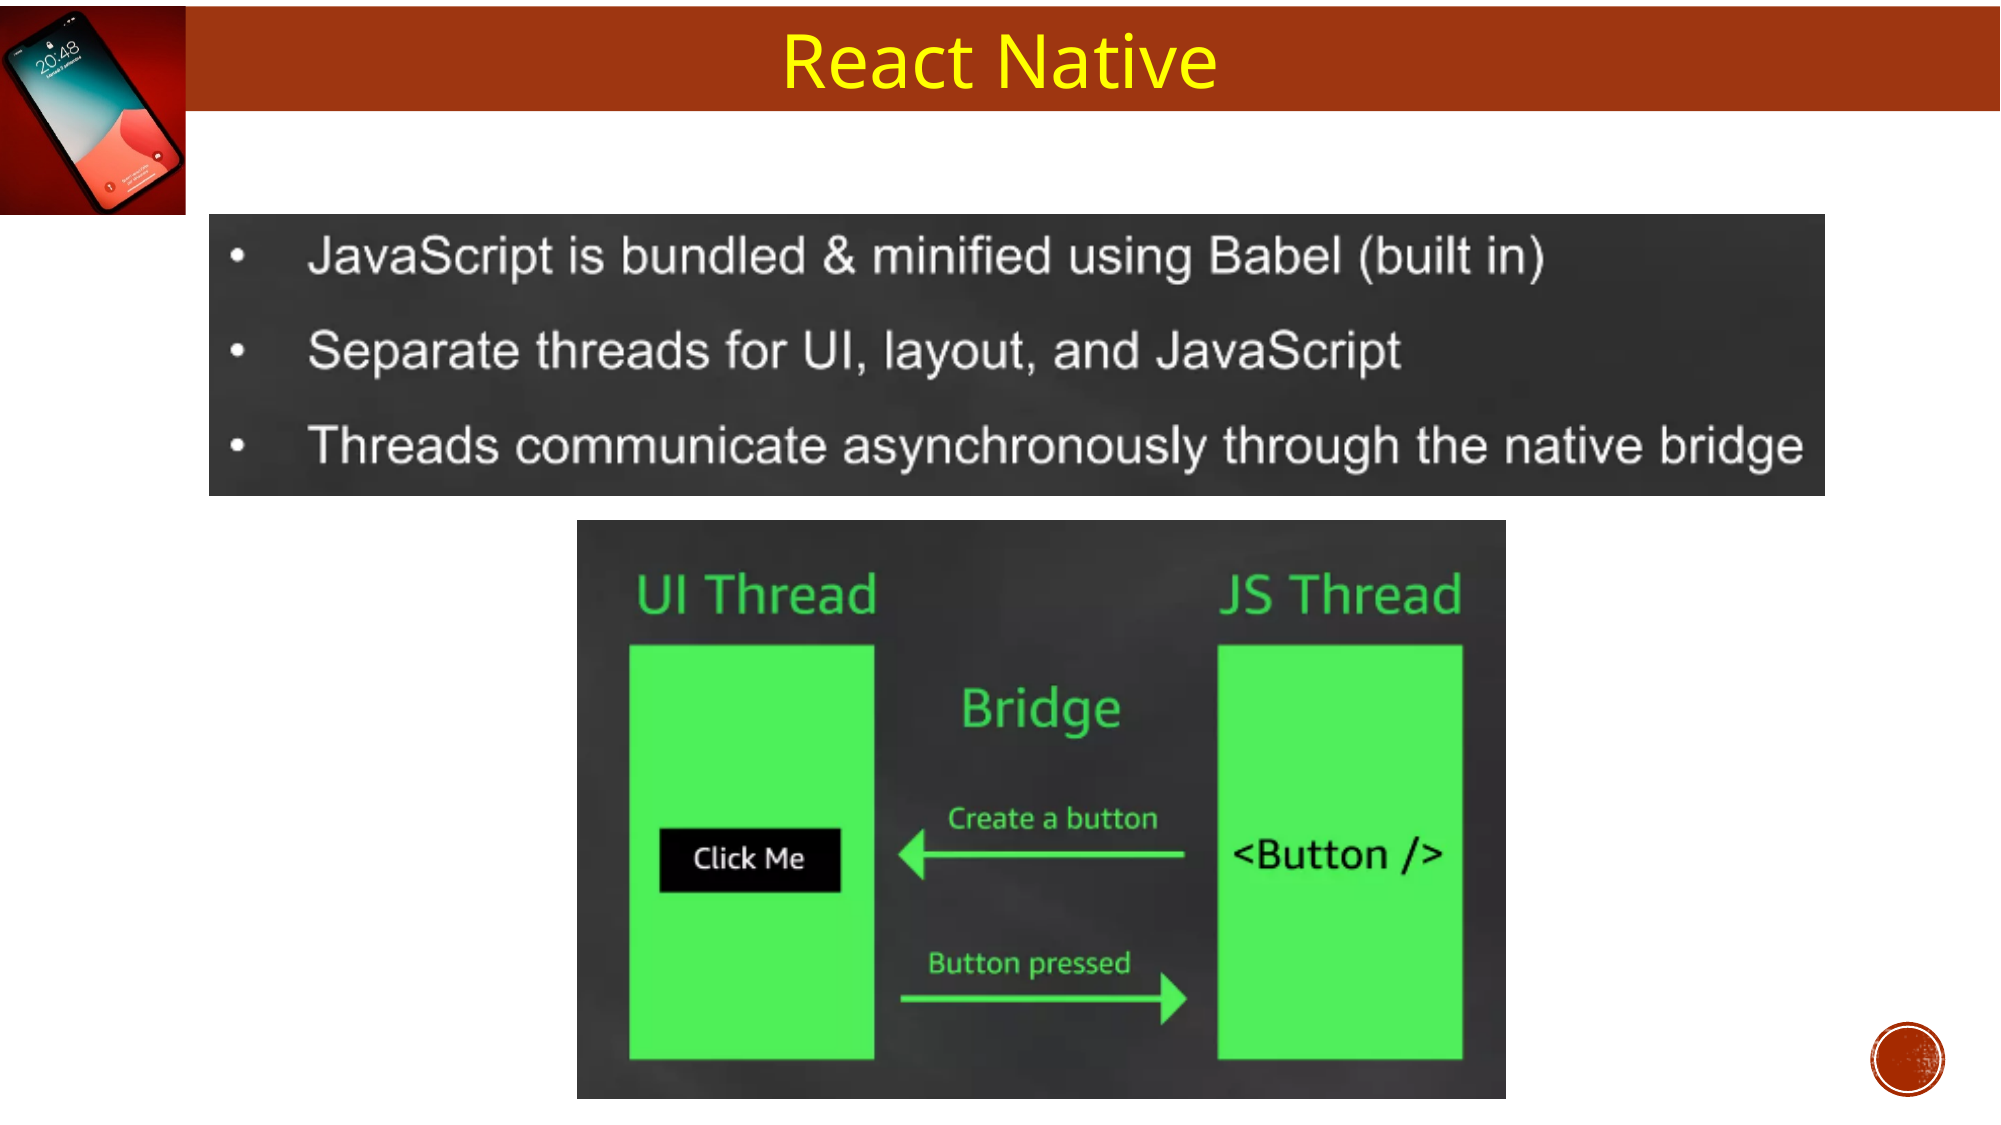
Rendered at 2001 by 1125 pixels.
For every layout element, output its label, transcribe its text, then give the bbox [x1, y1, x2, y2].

picture [577, 520, 1506, 1099]
picture [209, 214, 1825, 496]
picture [0, 6, 186, 215]
text_box React Native [186, 6, 2000, 112]
